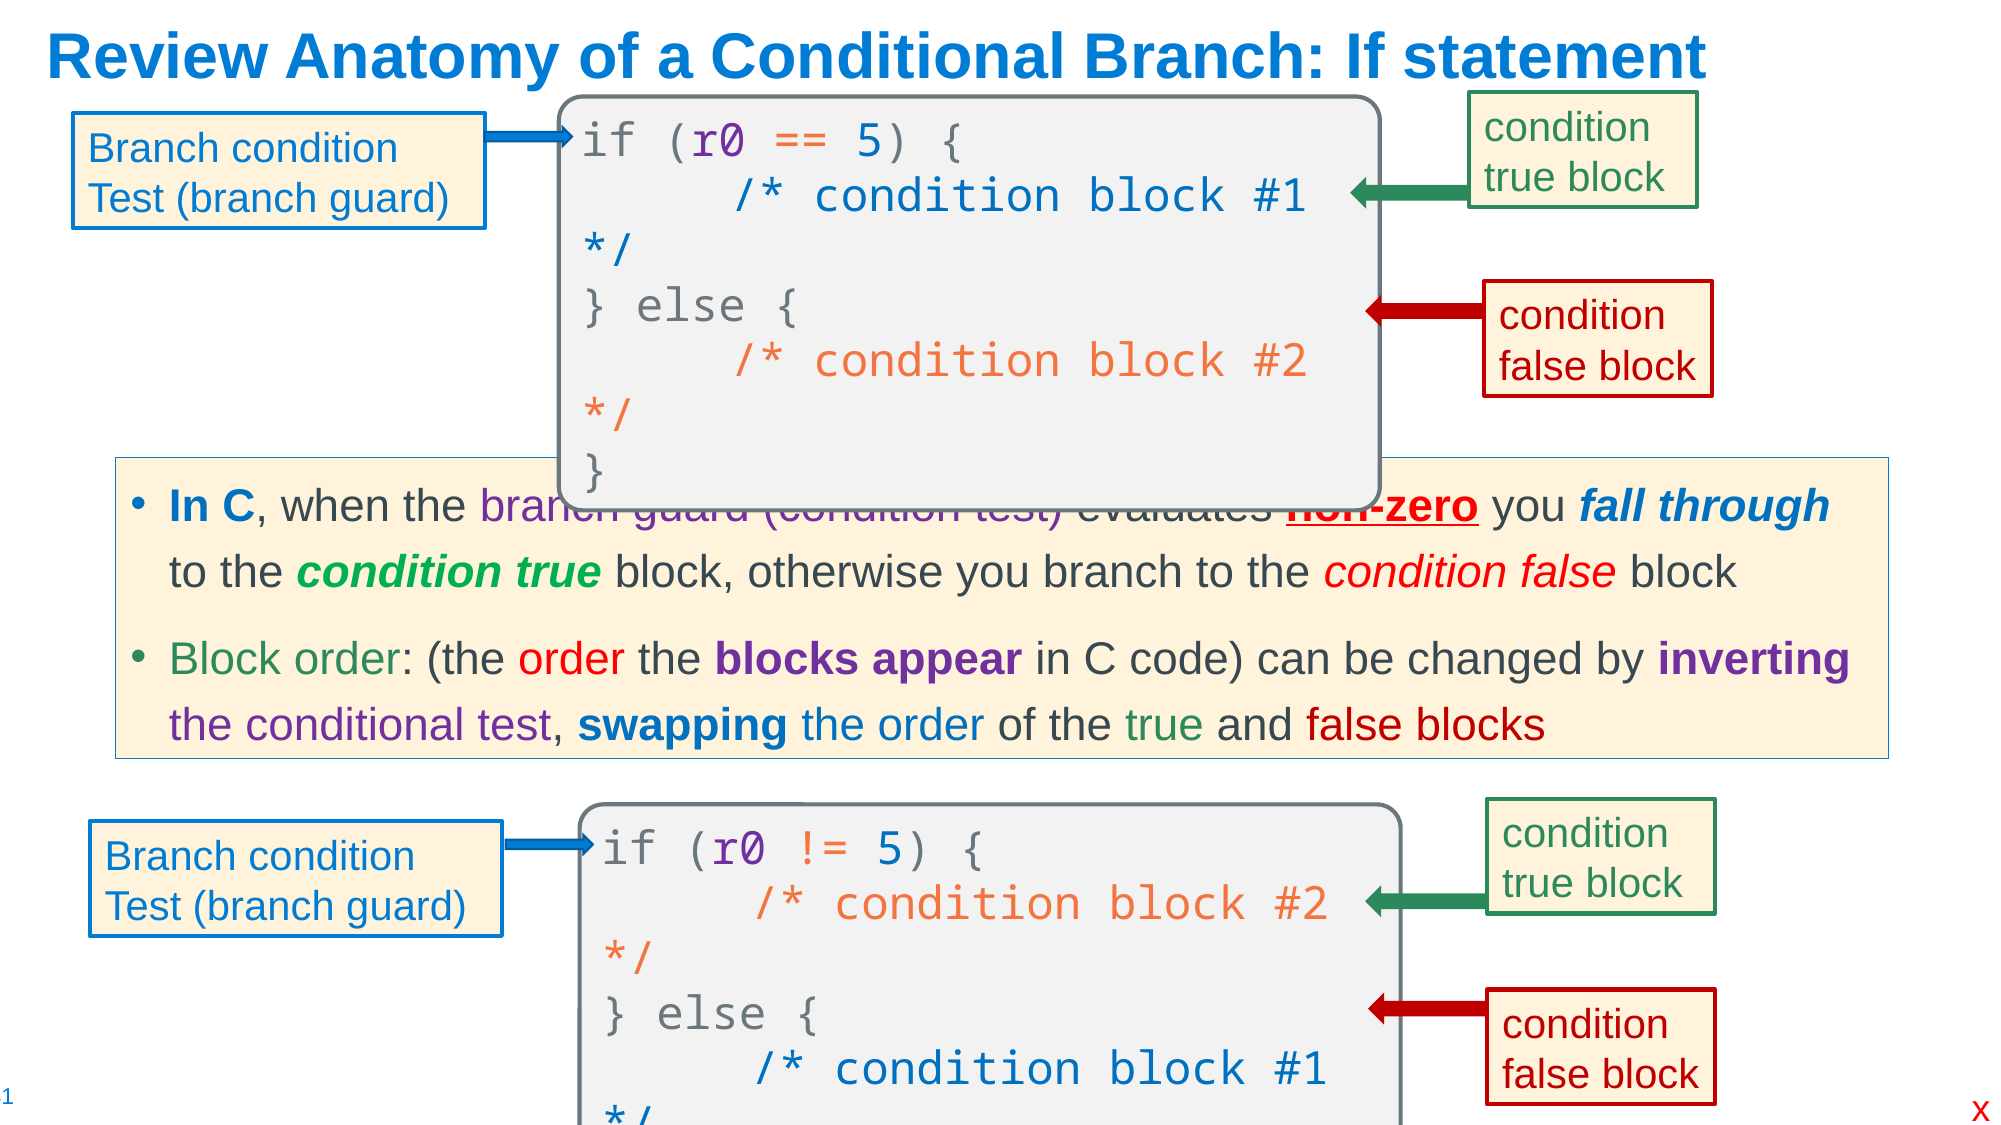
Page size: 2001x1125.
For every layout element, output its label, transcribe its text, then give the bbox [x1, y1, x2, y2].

title Review Anatomy of a Conditional Branch: If statement [31, 31, 1957, 99]
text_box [1366, 280, 1712, 397]
text_box if (r0 != 5) { /* condition block #2 */ } else { /* condition block #1 */ } [579, 804, 1401, 1125]
text_box x [1956, 1076, 2000, 1125]
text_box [1351, 91, 1697, 208]
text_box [72, 113, 572, 230]
text_box if (r0 == 5) { /* condition block #1 */ } else { /* condition block #2 */ } [558, 96, 1380, 511]
list In C, when the branch guard (condition test) evaluates non-zero you fall through to the condition true block, otherwise you branch to the condition false block Block order: (the order the blocks appear in C code) can be changed by inverting the conditional test, swapping the order of the true and false blocks [115, 457, 1889, 759]
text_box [1369, 989, 1715, 1106]
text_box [89, 821, 593, 938]
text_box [1366, 798, 1715, 915]
